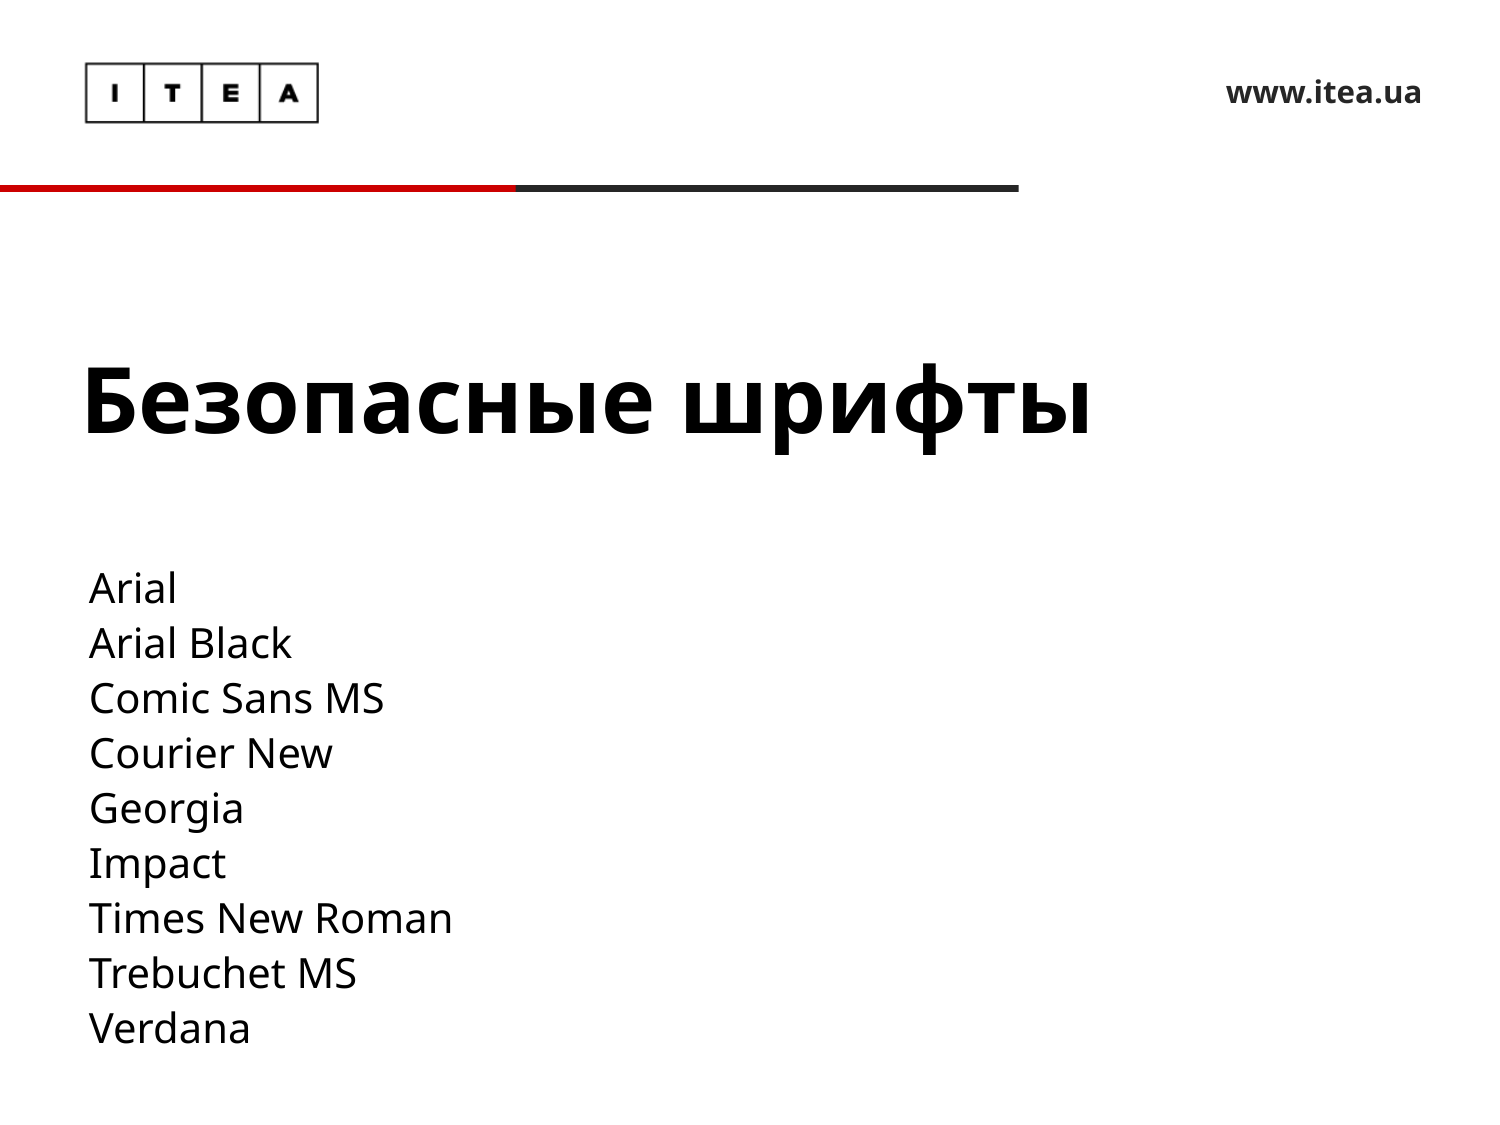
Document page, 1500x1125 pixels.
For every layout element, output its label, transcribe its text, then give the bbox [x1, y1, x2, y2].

text_box [0, 185, 516, 192]
list Arial Arial Black Comic Sans MS Courier New Georgia Impact Times New Roman Trebuchet MS Verdana [74, 549, 1416, 1036]
picture [57, 49, 344, 133]
text_box www.itea.ua [1172, 66, 1477, 115]
text_box [516, 185, 1019, 192]
title Безопасные шрифты [65, 323, 1425, 421]
